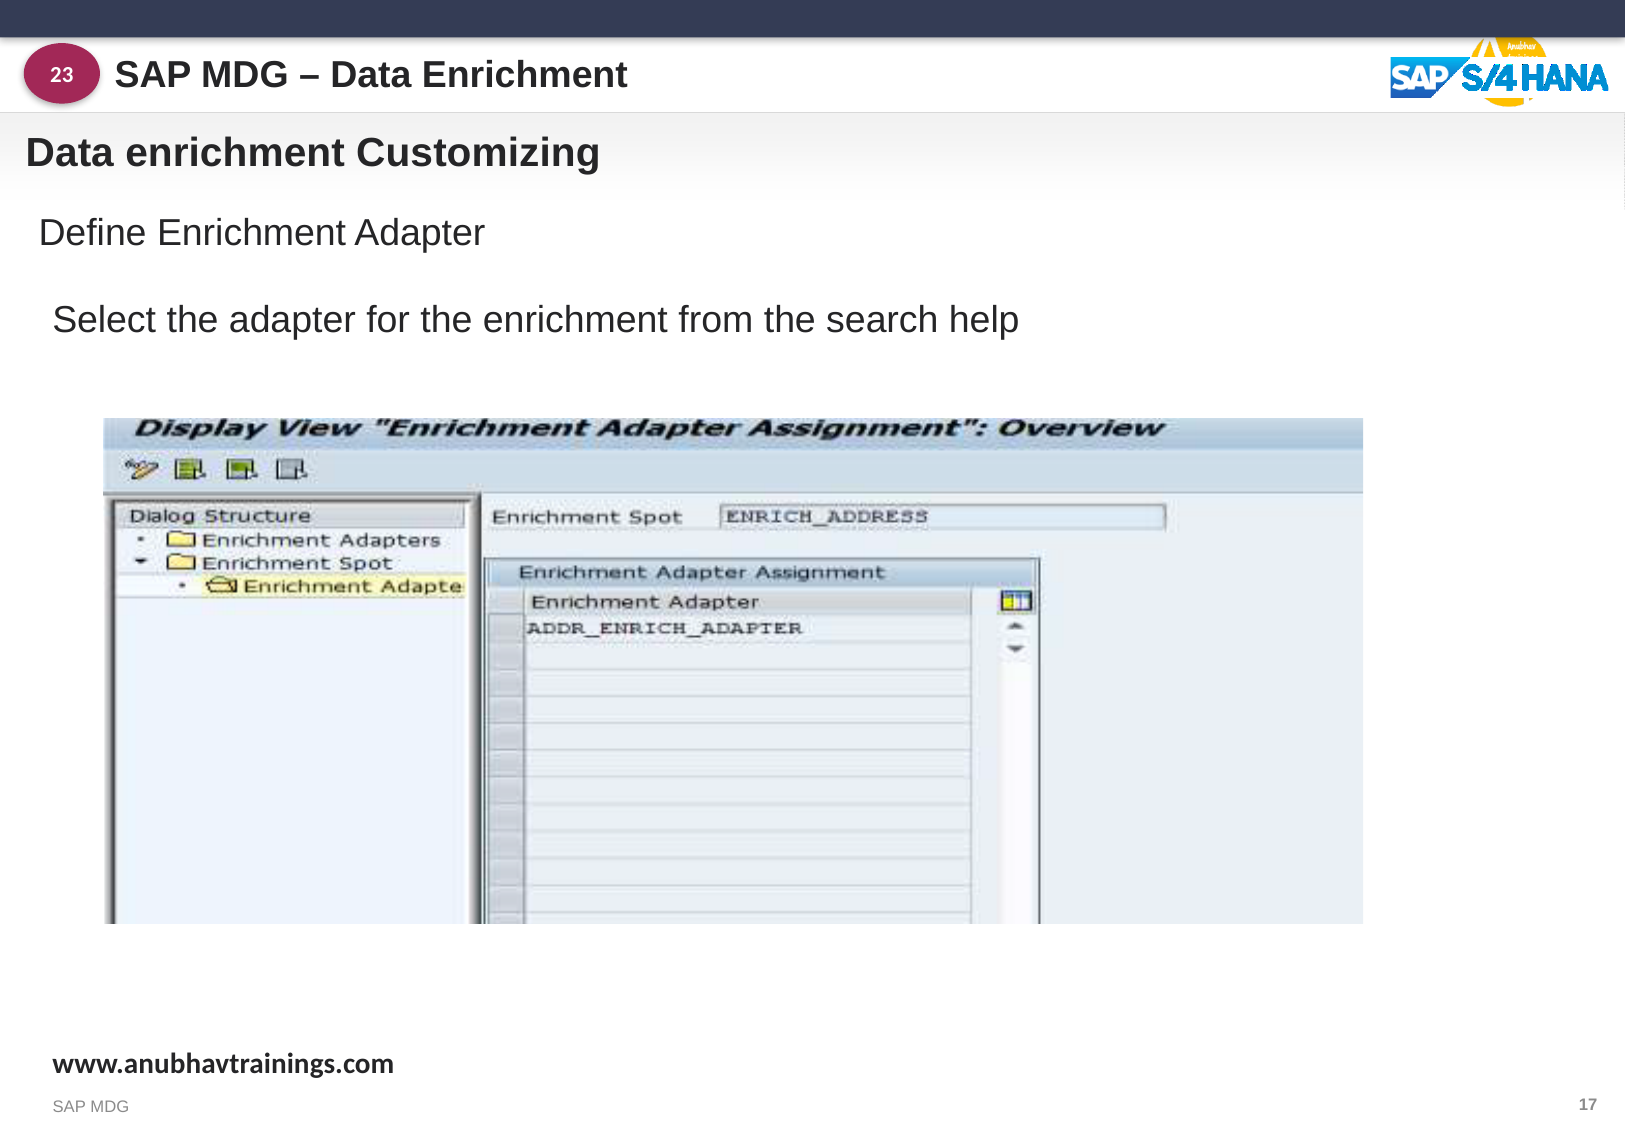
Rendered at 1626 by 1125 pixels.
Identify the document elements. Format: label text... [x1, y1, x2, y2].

title Data enrichment Customizing [23, 124, 1588, 314]
picture [102, 418, 1364, 925]
picture [0, 113, 1625, 210]
picture [1438, 38, 1609, 112]
text_box 23 [23, 42, 101, 105]
text_box Select the adapter for the enrichment from the search help [37, 287, 1513, 348]
text_box SAP MDG – Data Enrichment [99, 42, 1438, 103]
text_box Define Enrichment Adapter [23, 200, 845, 261]
text_box [0, 0, 1625, 38]
